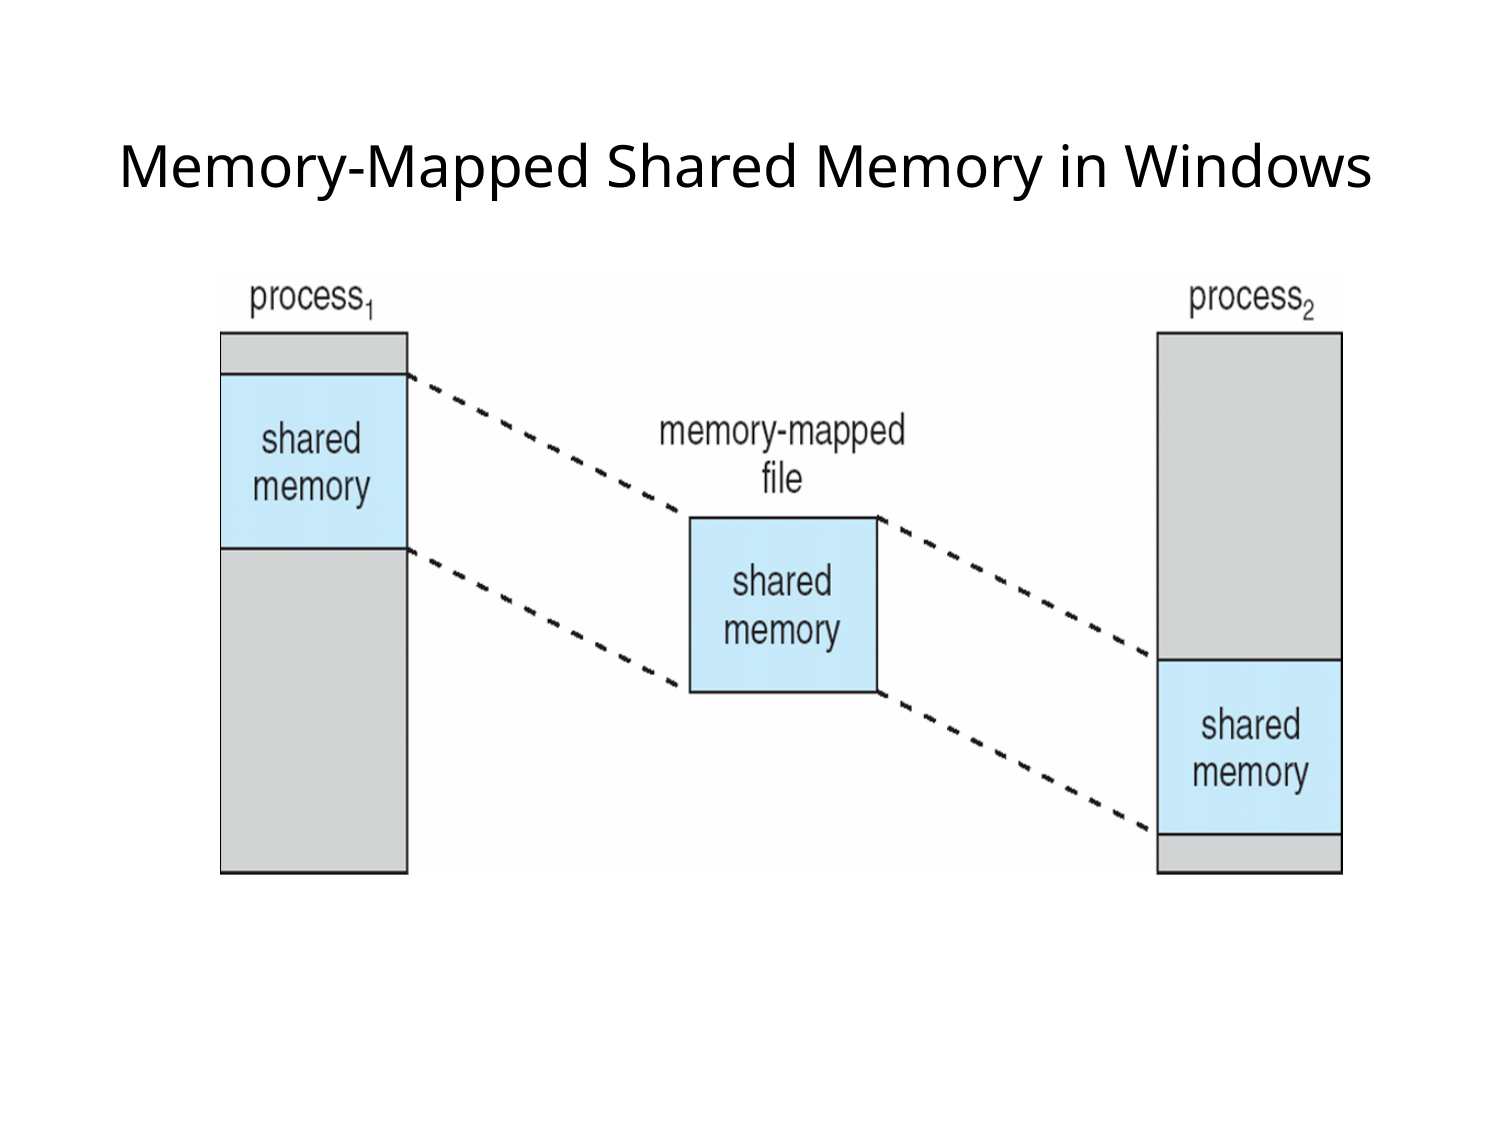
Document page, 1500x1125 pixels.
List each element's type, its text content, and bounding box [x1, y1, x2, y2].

picture [220, 269, 1343, 878]
title Memory-Mapped Shared Memory in Windows [103, 59, 1397, 278]
